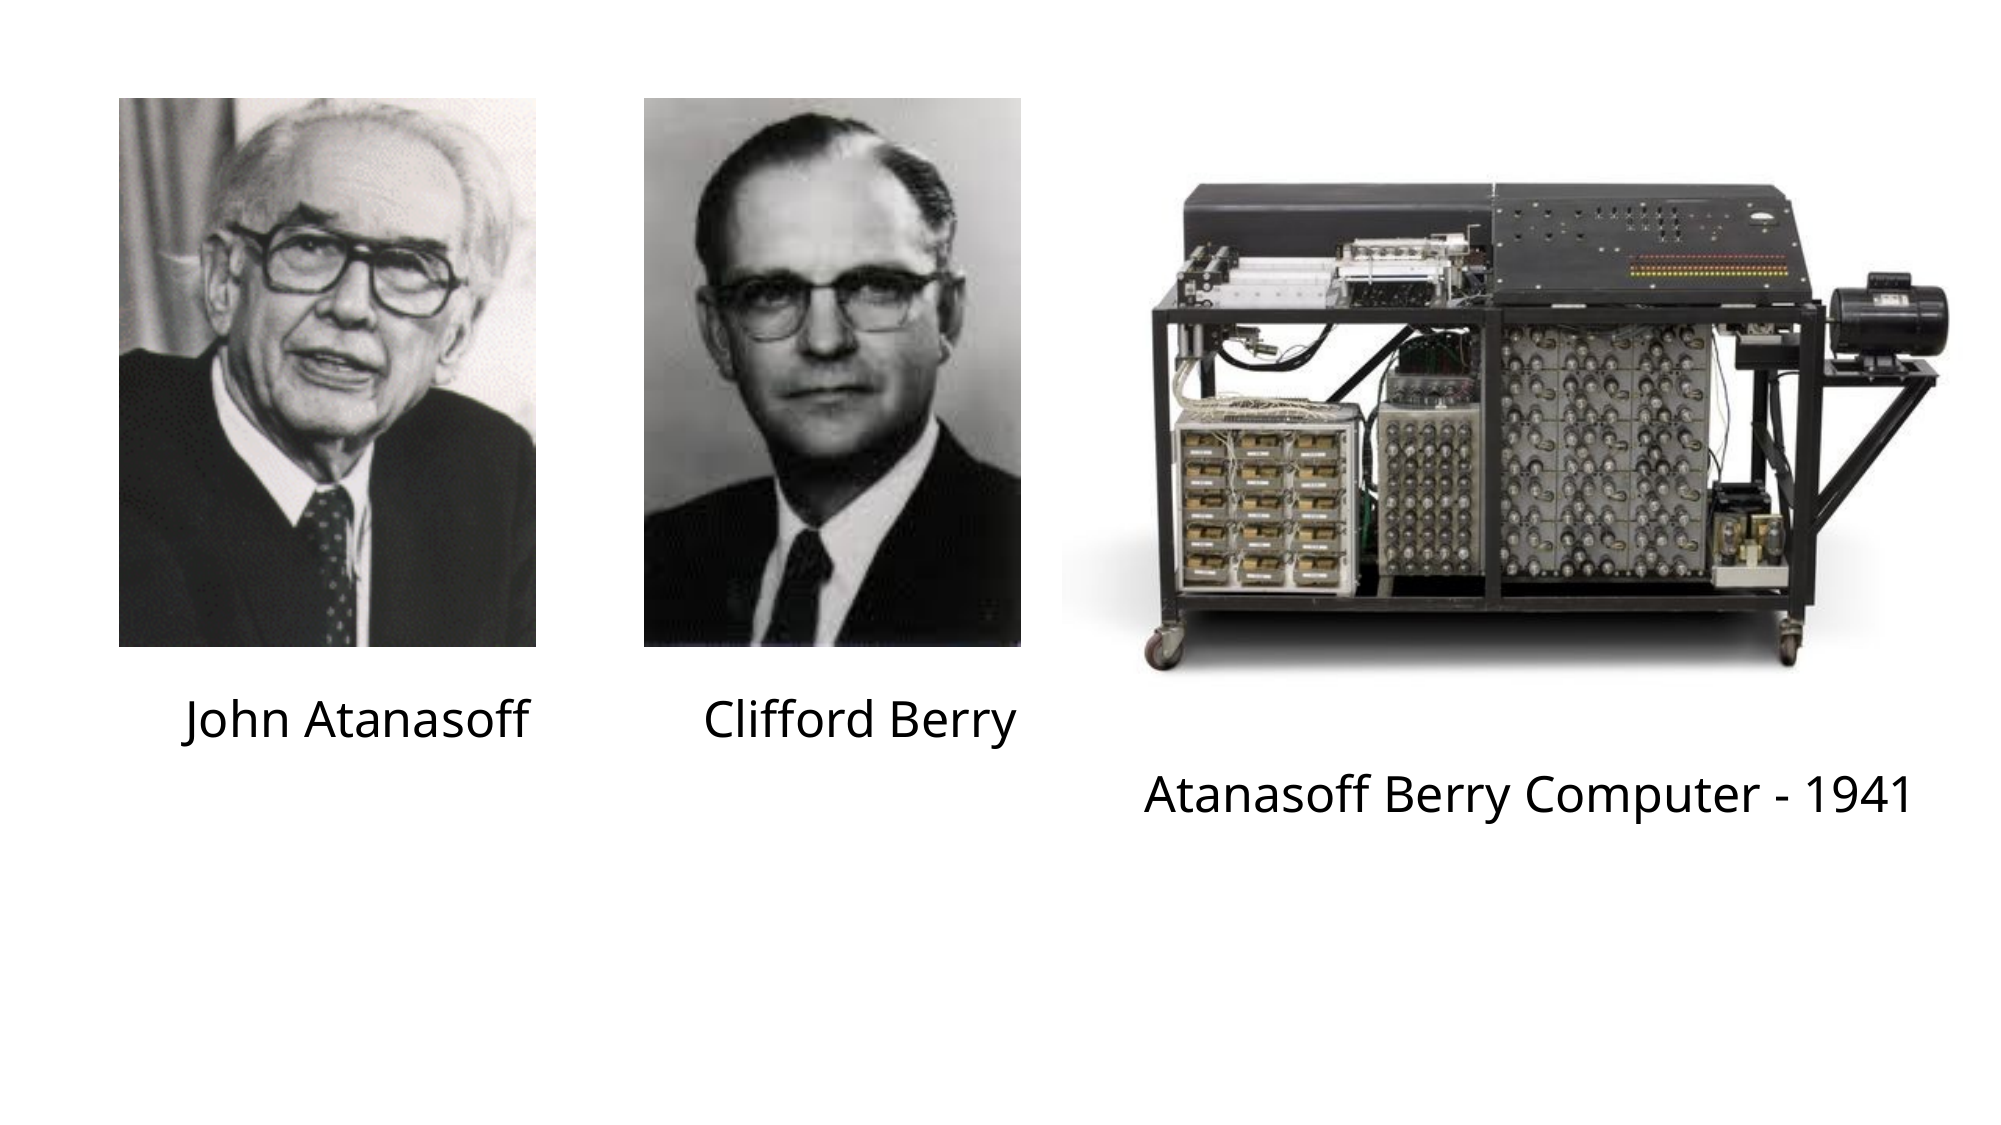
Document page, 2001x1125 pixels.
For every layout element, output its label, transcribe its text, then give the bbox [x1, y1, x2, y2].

text_box Atanasoff Berry Computer - 1941 [1129, 755, 1933, 831]
text_box John Atanasoff [170, 679, 545, 755]
picture [118, 98, 537, 648]
picture [644, 98, 1021, 648]
picture [1062, 98, 2000, 724]
text_box Clifford Berry [688, 680, 1032, 756]
